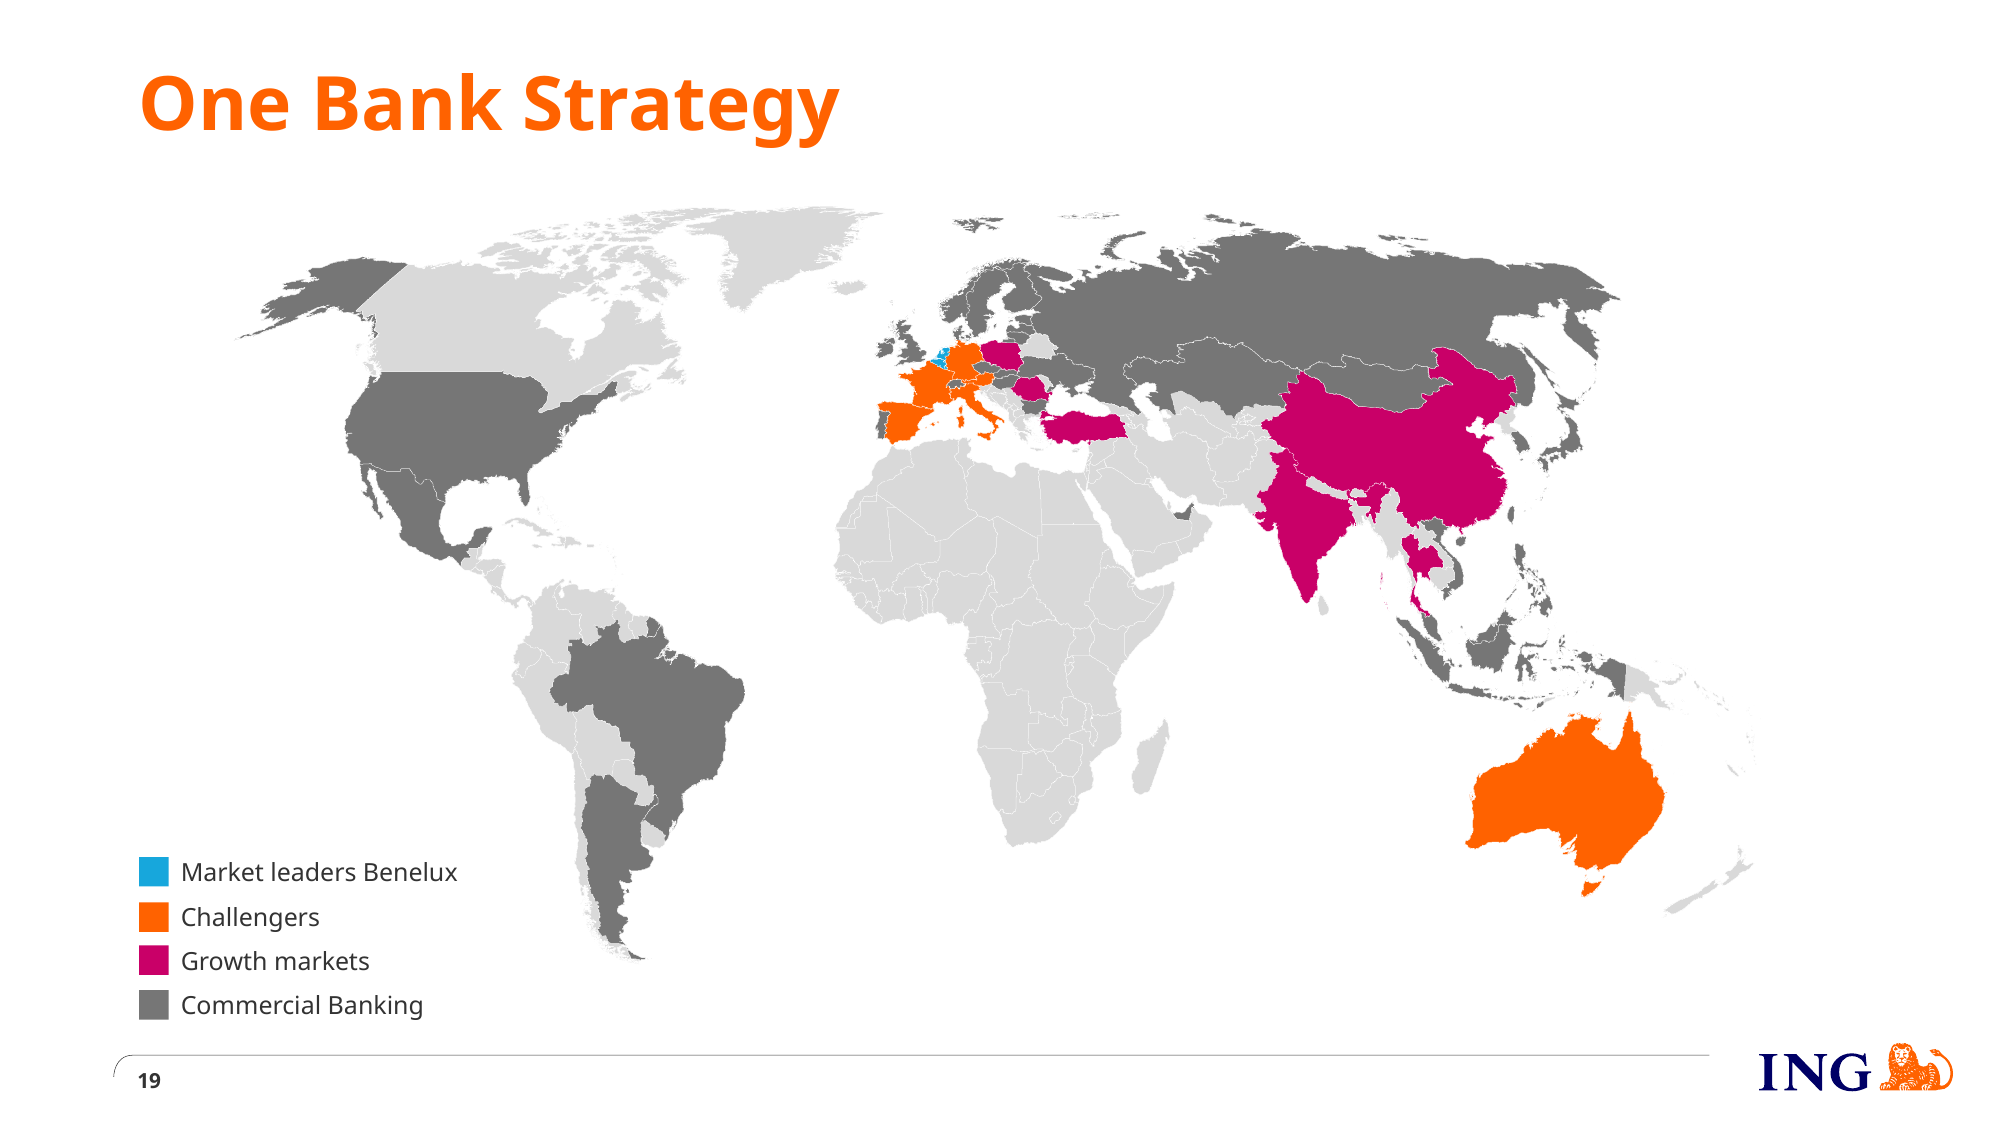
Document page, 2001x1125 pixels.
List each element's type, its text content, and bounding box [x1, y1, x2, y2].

slide_number 19 [137, 1065, 219, 1097]
title One Bank Strategy [138, 46, 1860, 187]
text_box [233, 206, 1761, 965]
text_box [139, 856, 536, 1020]
